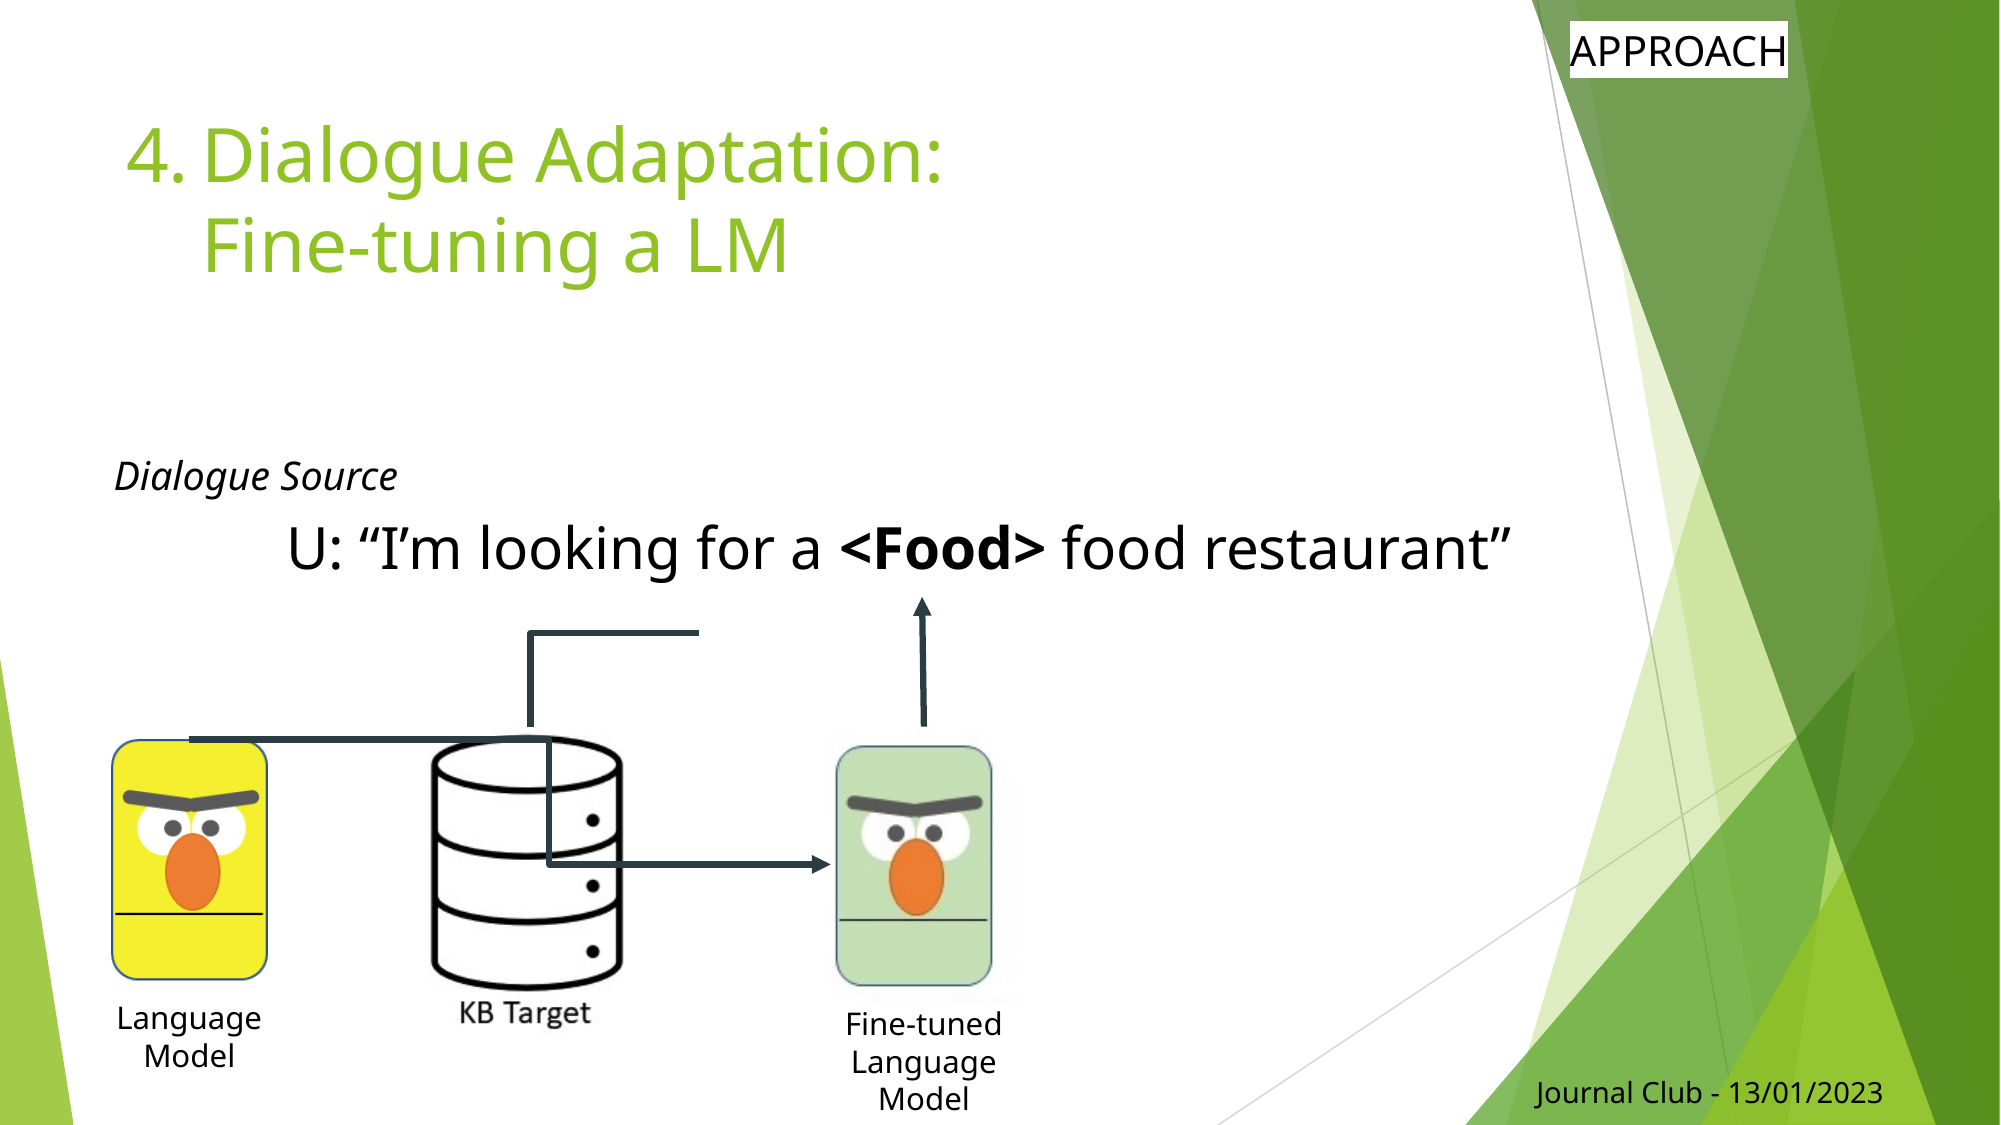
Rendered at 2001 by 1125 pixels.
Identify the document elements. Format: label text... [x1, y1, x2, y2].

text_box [578, 595, 662, 765]
text_box APPROACH [1555, 9, 1904, 90]
text_box Language Model [58, 983, 321, 1089]
text_box Dialogue Source [98, 435, 1401, 514]
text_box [447, 481, 573, 1123]
picture [419, 726, 447, 1045]
picture [830, 726, 1018, 1003]
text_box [921, 596, 925, 727]
text_box Fine-tuned Language Model [793, 989, 1055, 1125]
text_box U: “I’m looking for a <Food> food restaurant” [578, 496, 1574, 596]
picture [573, 765, 643, 1045]
text_box U: “I’m looking for a <Food> food restaurant” [270, 514, 442, 596]
title Dialogue Adaptation: Fine-tuning a LM [111, 99, 1522, 317]
picture [110, 739, 268, 990]
